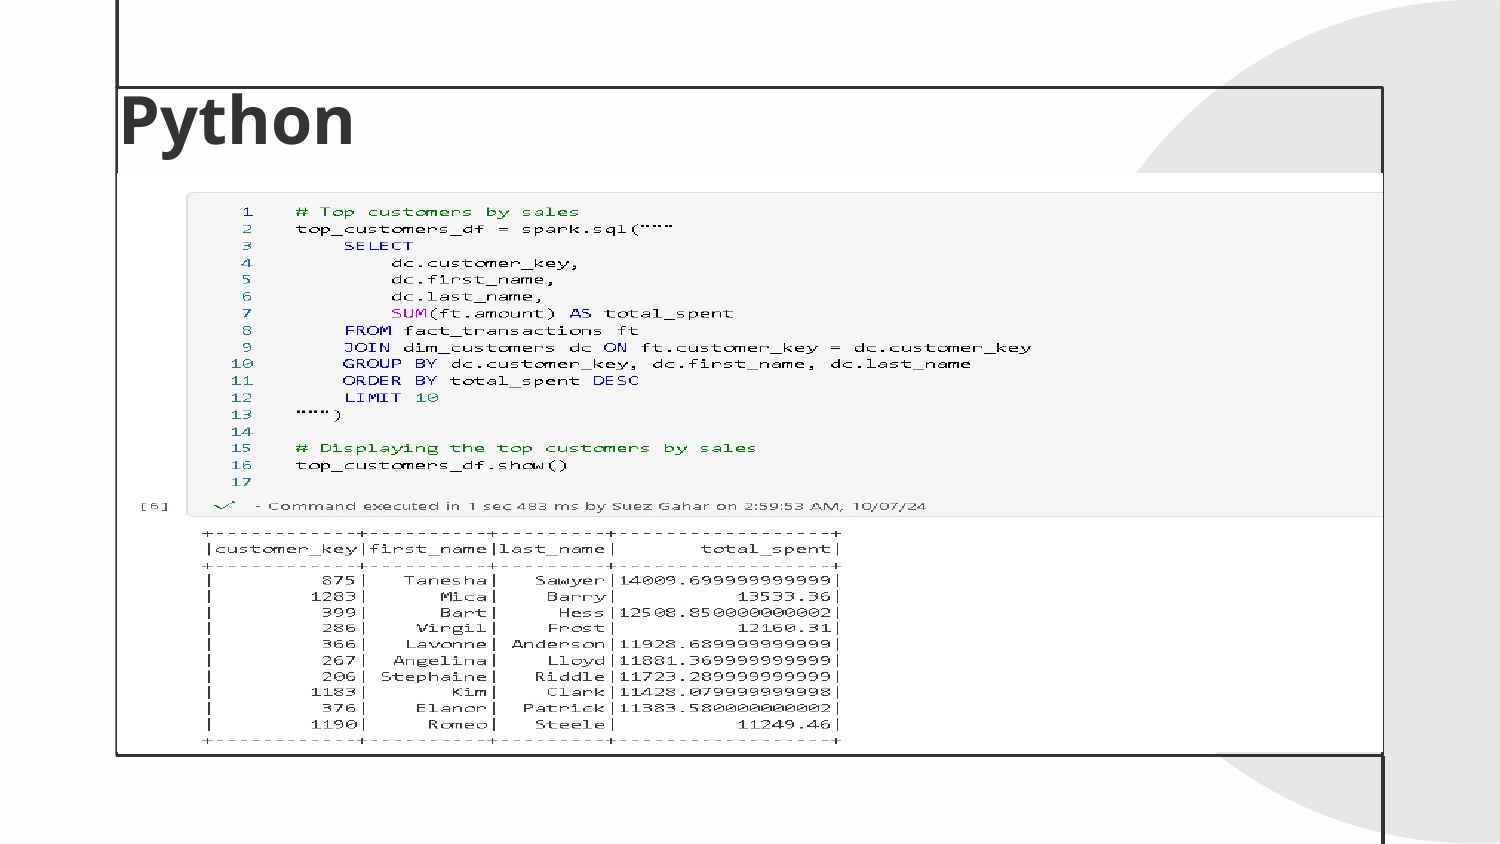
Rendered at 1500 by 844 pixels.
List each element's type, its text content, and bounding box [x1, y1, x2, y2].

title Python [103, 56, 936, 174]
picture [117, 173, 1383, 753]
